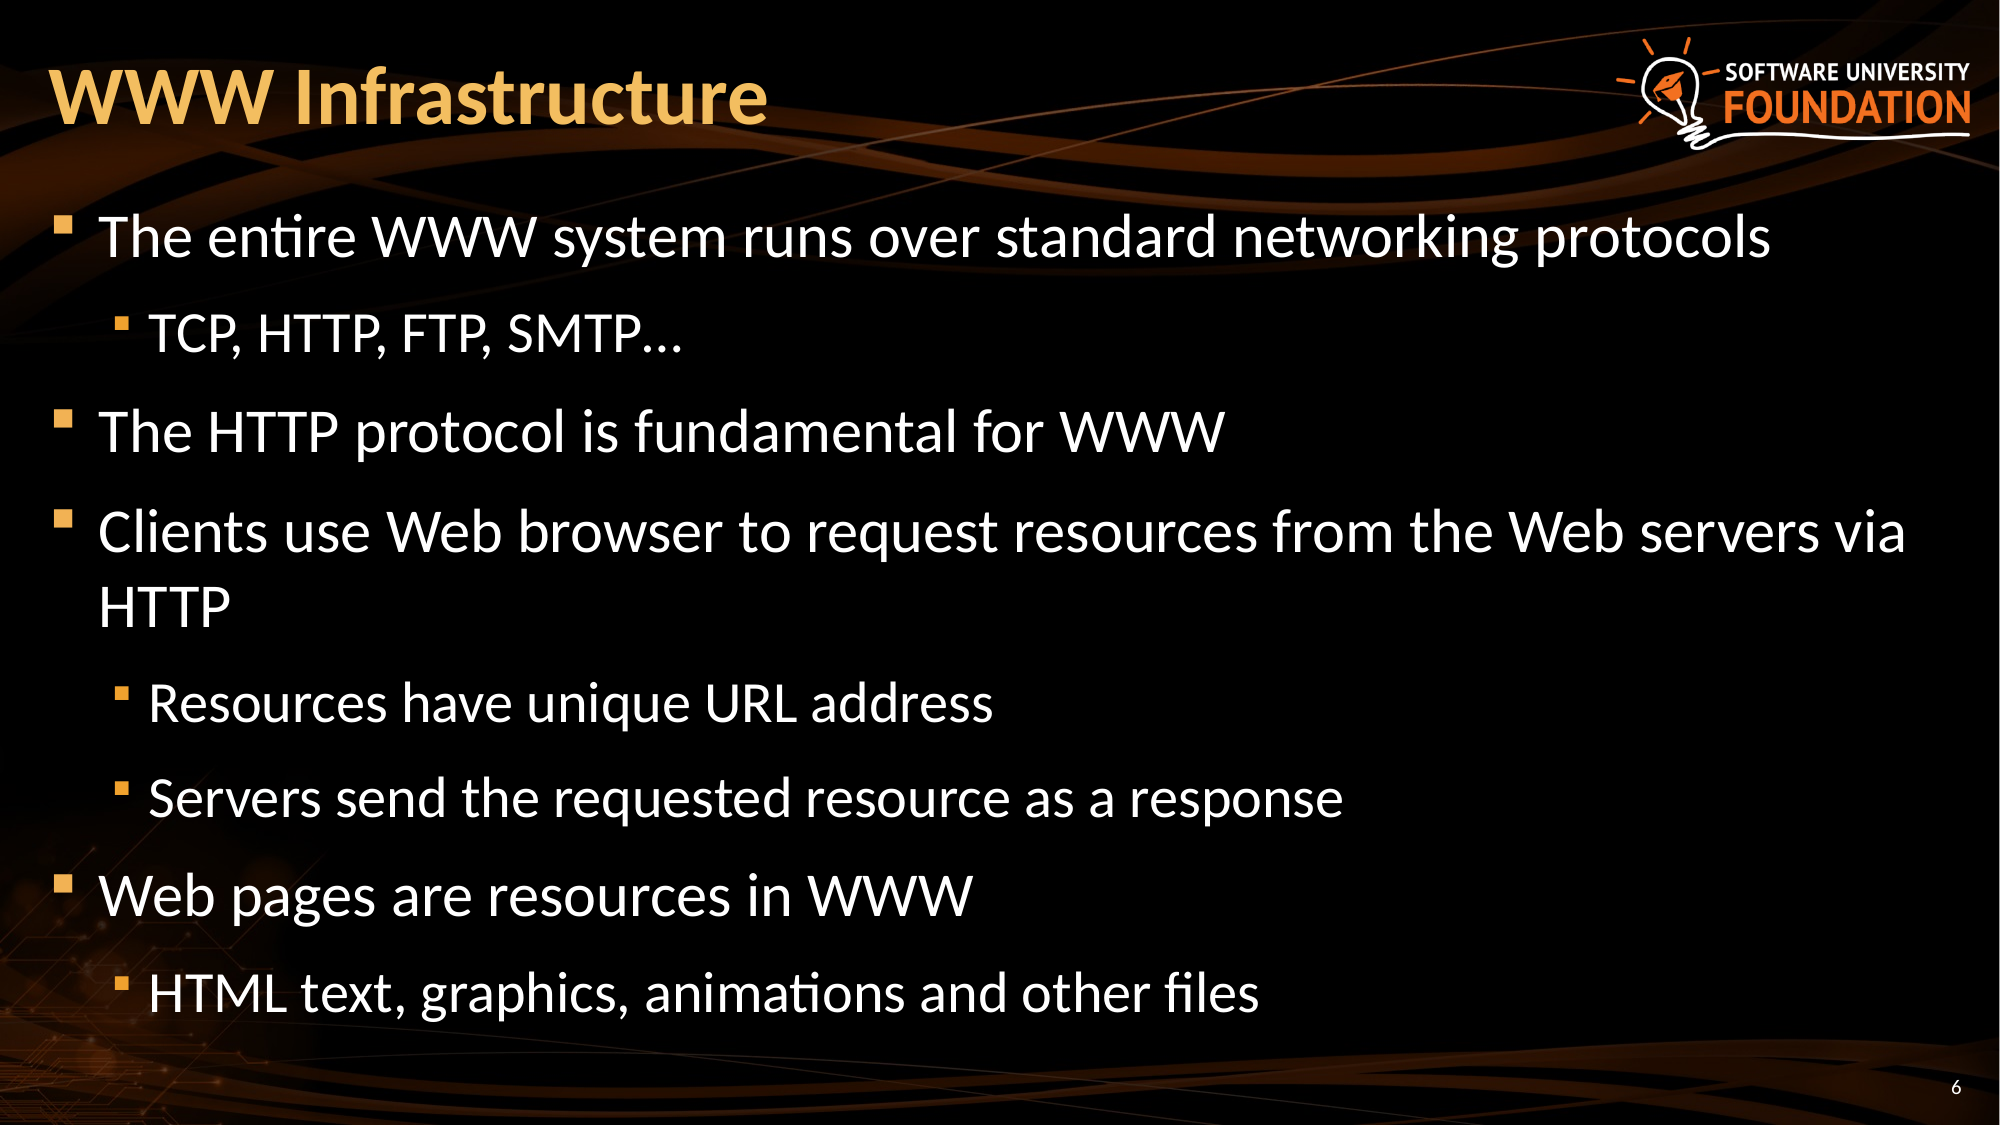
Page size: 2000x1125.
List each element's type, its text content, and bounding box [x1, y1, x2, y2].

list The entire WWW system runs over standard networking protocols TCP, HTTP, FTP, SMTP… The HTTP protocol is fundamental for WWW Clients use Web browser to request resources from the Web servers via HTTP Resources have unique URL address Servers send the requested resource as a response Web pages are resources in WWW HTML text, graphics, animations and other files [31, 188, 1968, 1103]
title WWW Infrastructure [30, 6, 1602, 189]
picture [0, 0, 2000, 1125]
